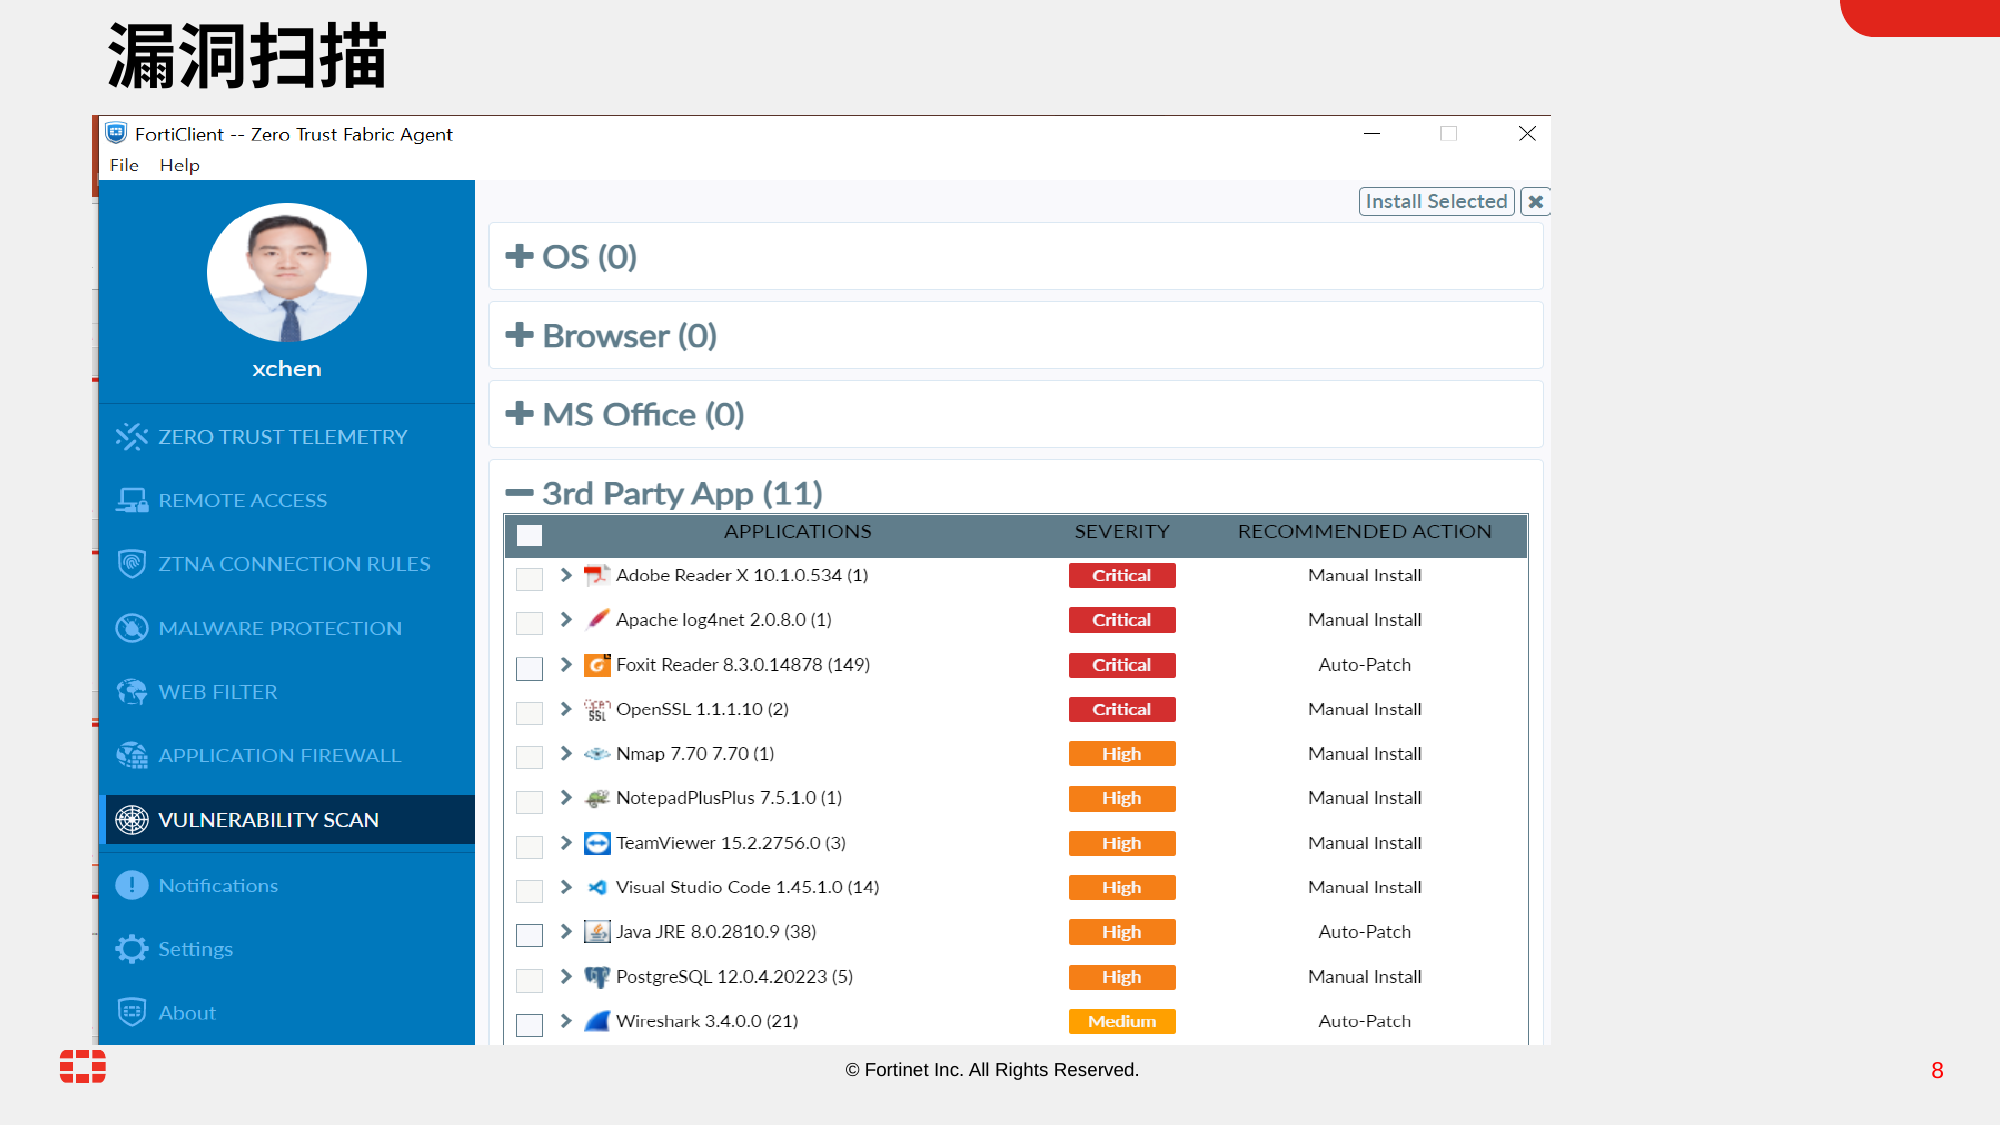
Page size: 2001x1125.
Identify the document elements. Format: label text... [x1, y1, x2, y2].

title 漏洞扫描 [92, 0, 1870, 120]
picture [92, 115, 1551, 1045]
